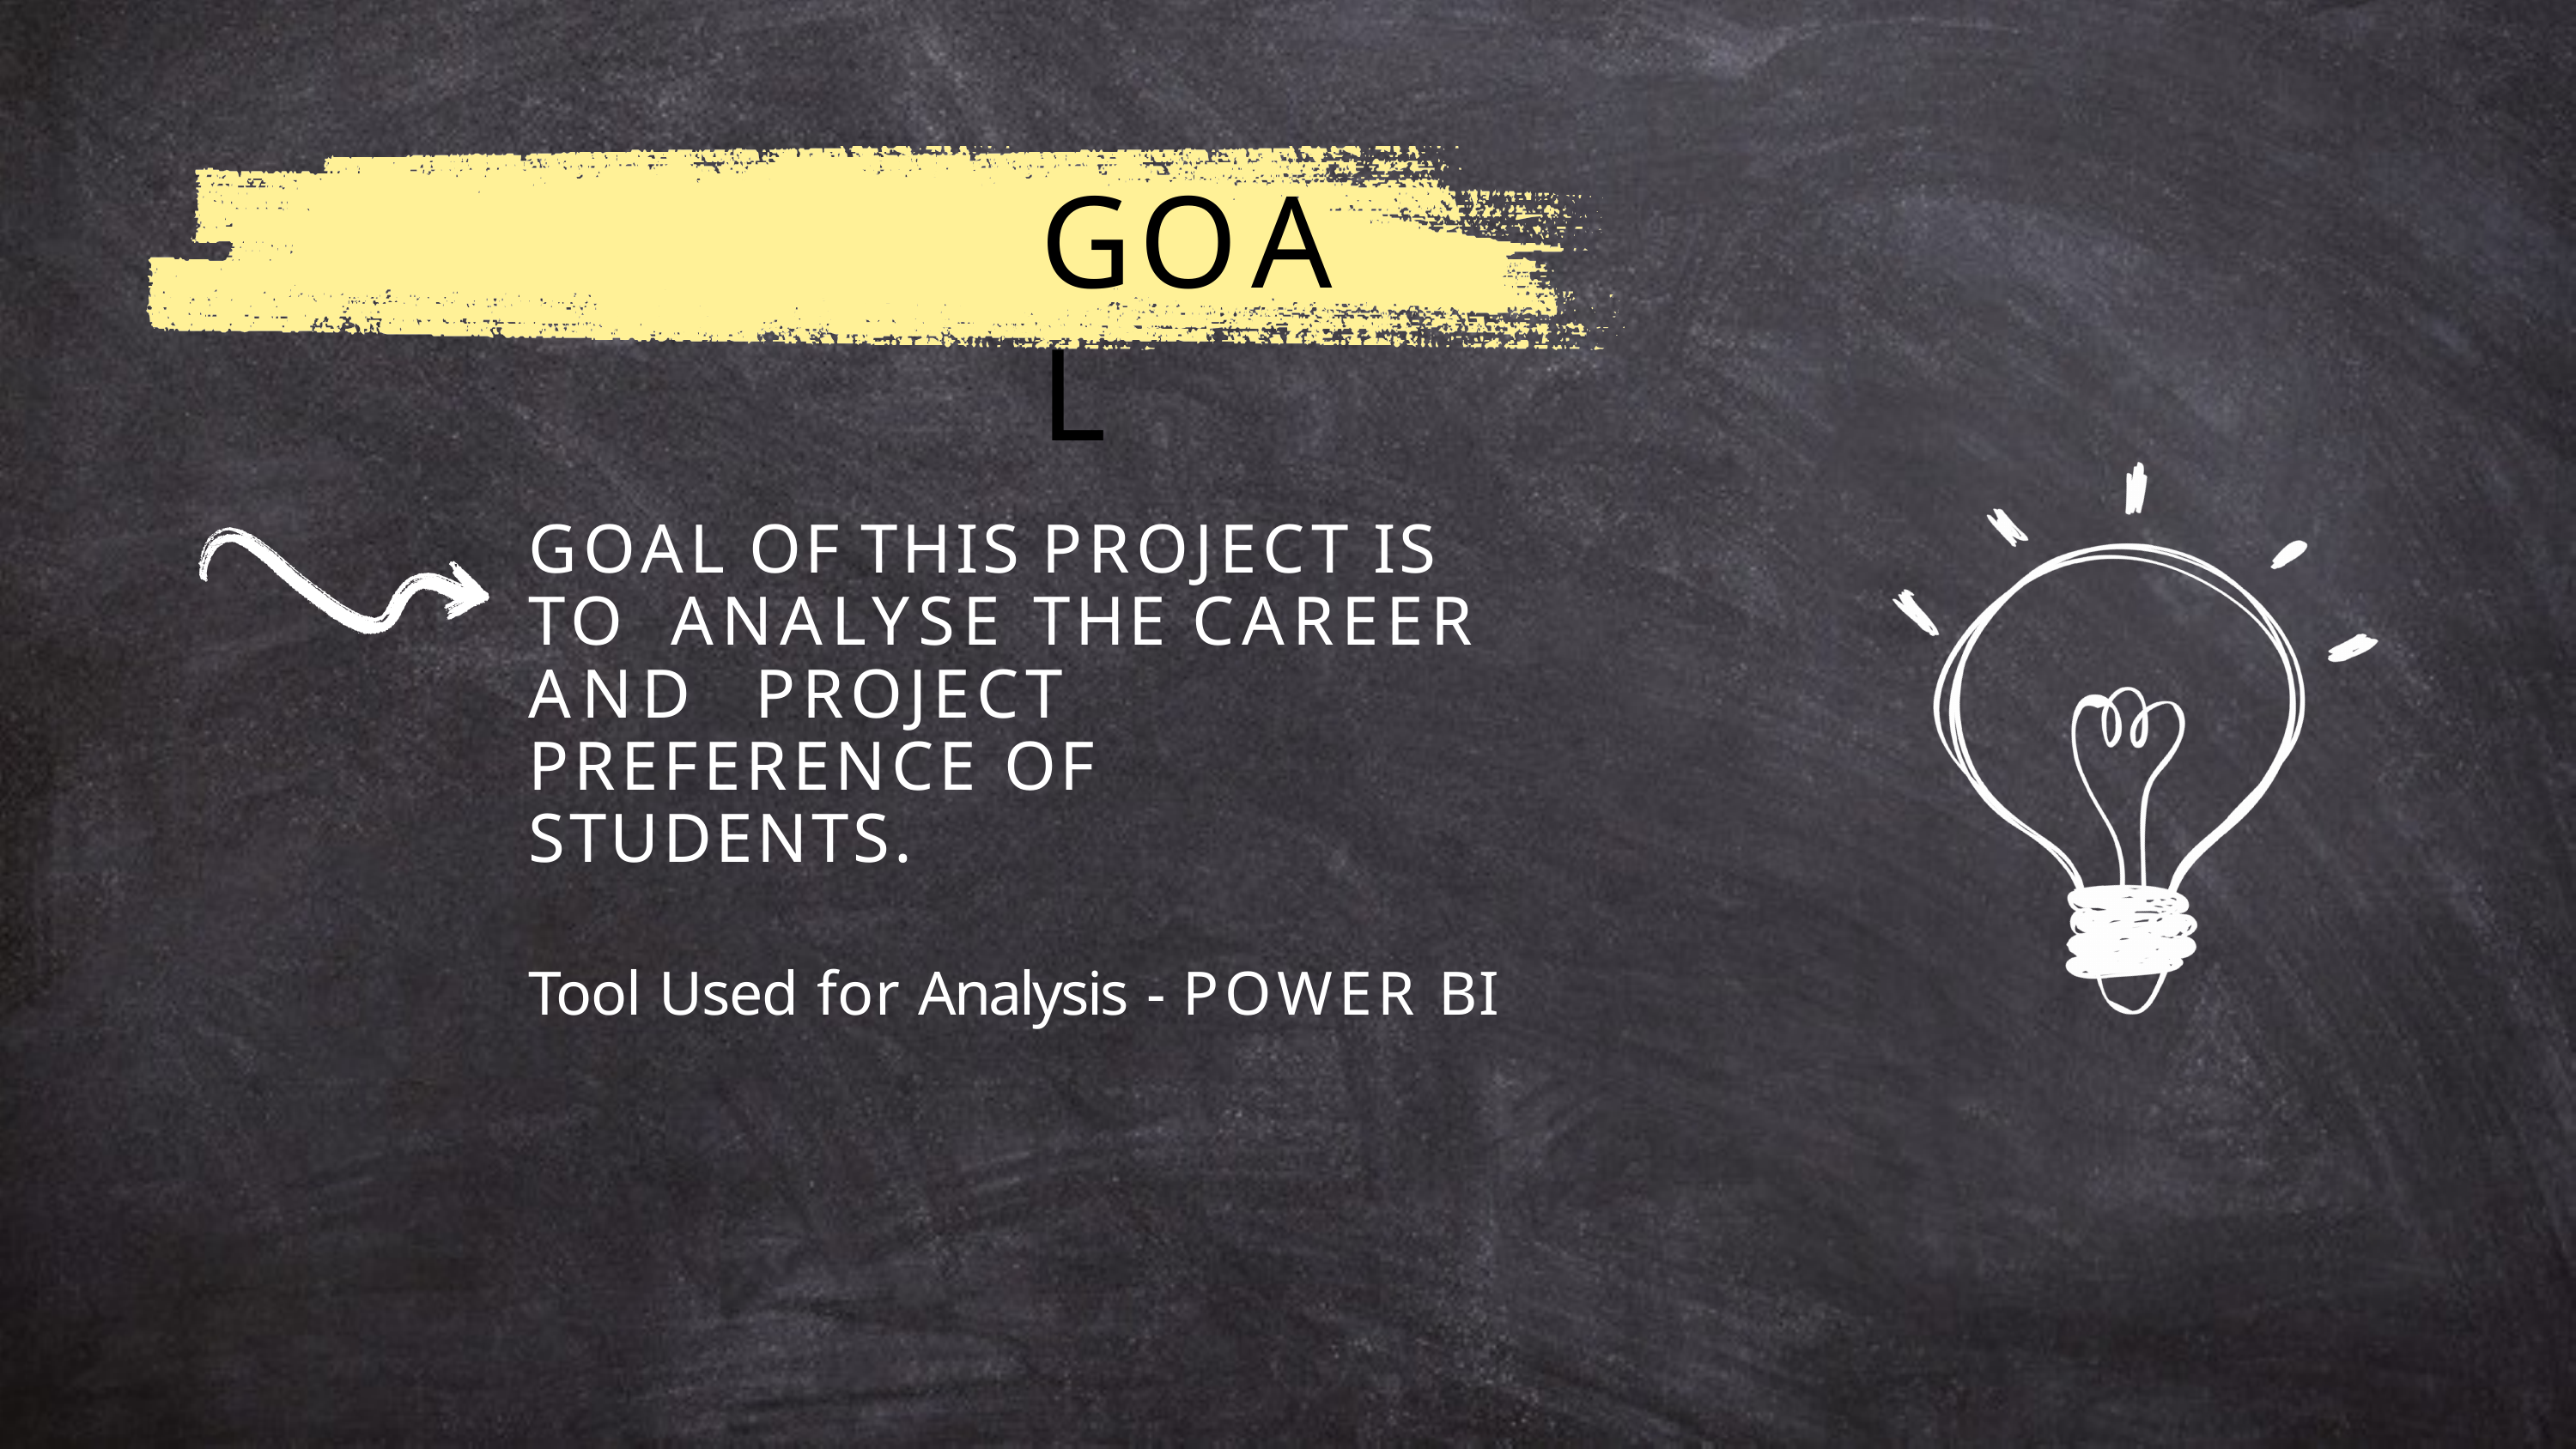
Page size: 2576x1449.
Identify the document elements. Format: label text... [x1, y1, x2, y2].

text_box GOAL OF THIS PROJECT IS TO ANALYSE THE CAREER AND PROJECT PREFERENCE OF STUDENTS. Tool Used for Analysis - POWER BI [526, 502, 1522, 1028]
title GOAL [1038, 360, 1402, 466]
picture [0, 0, 2576, 1449]
